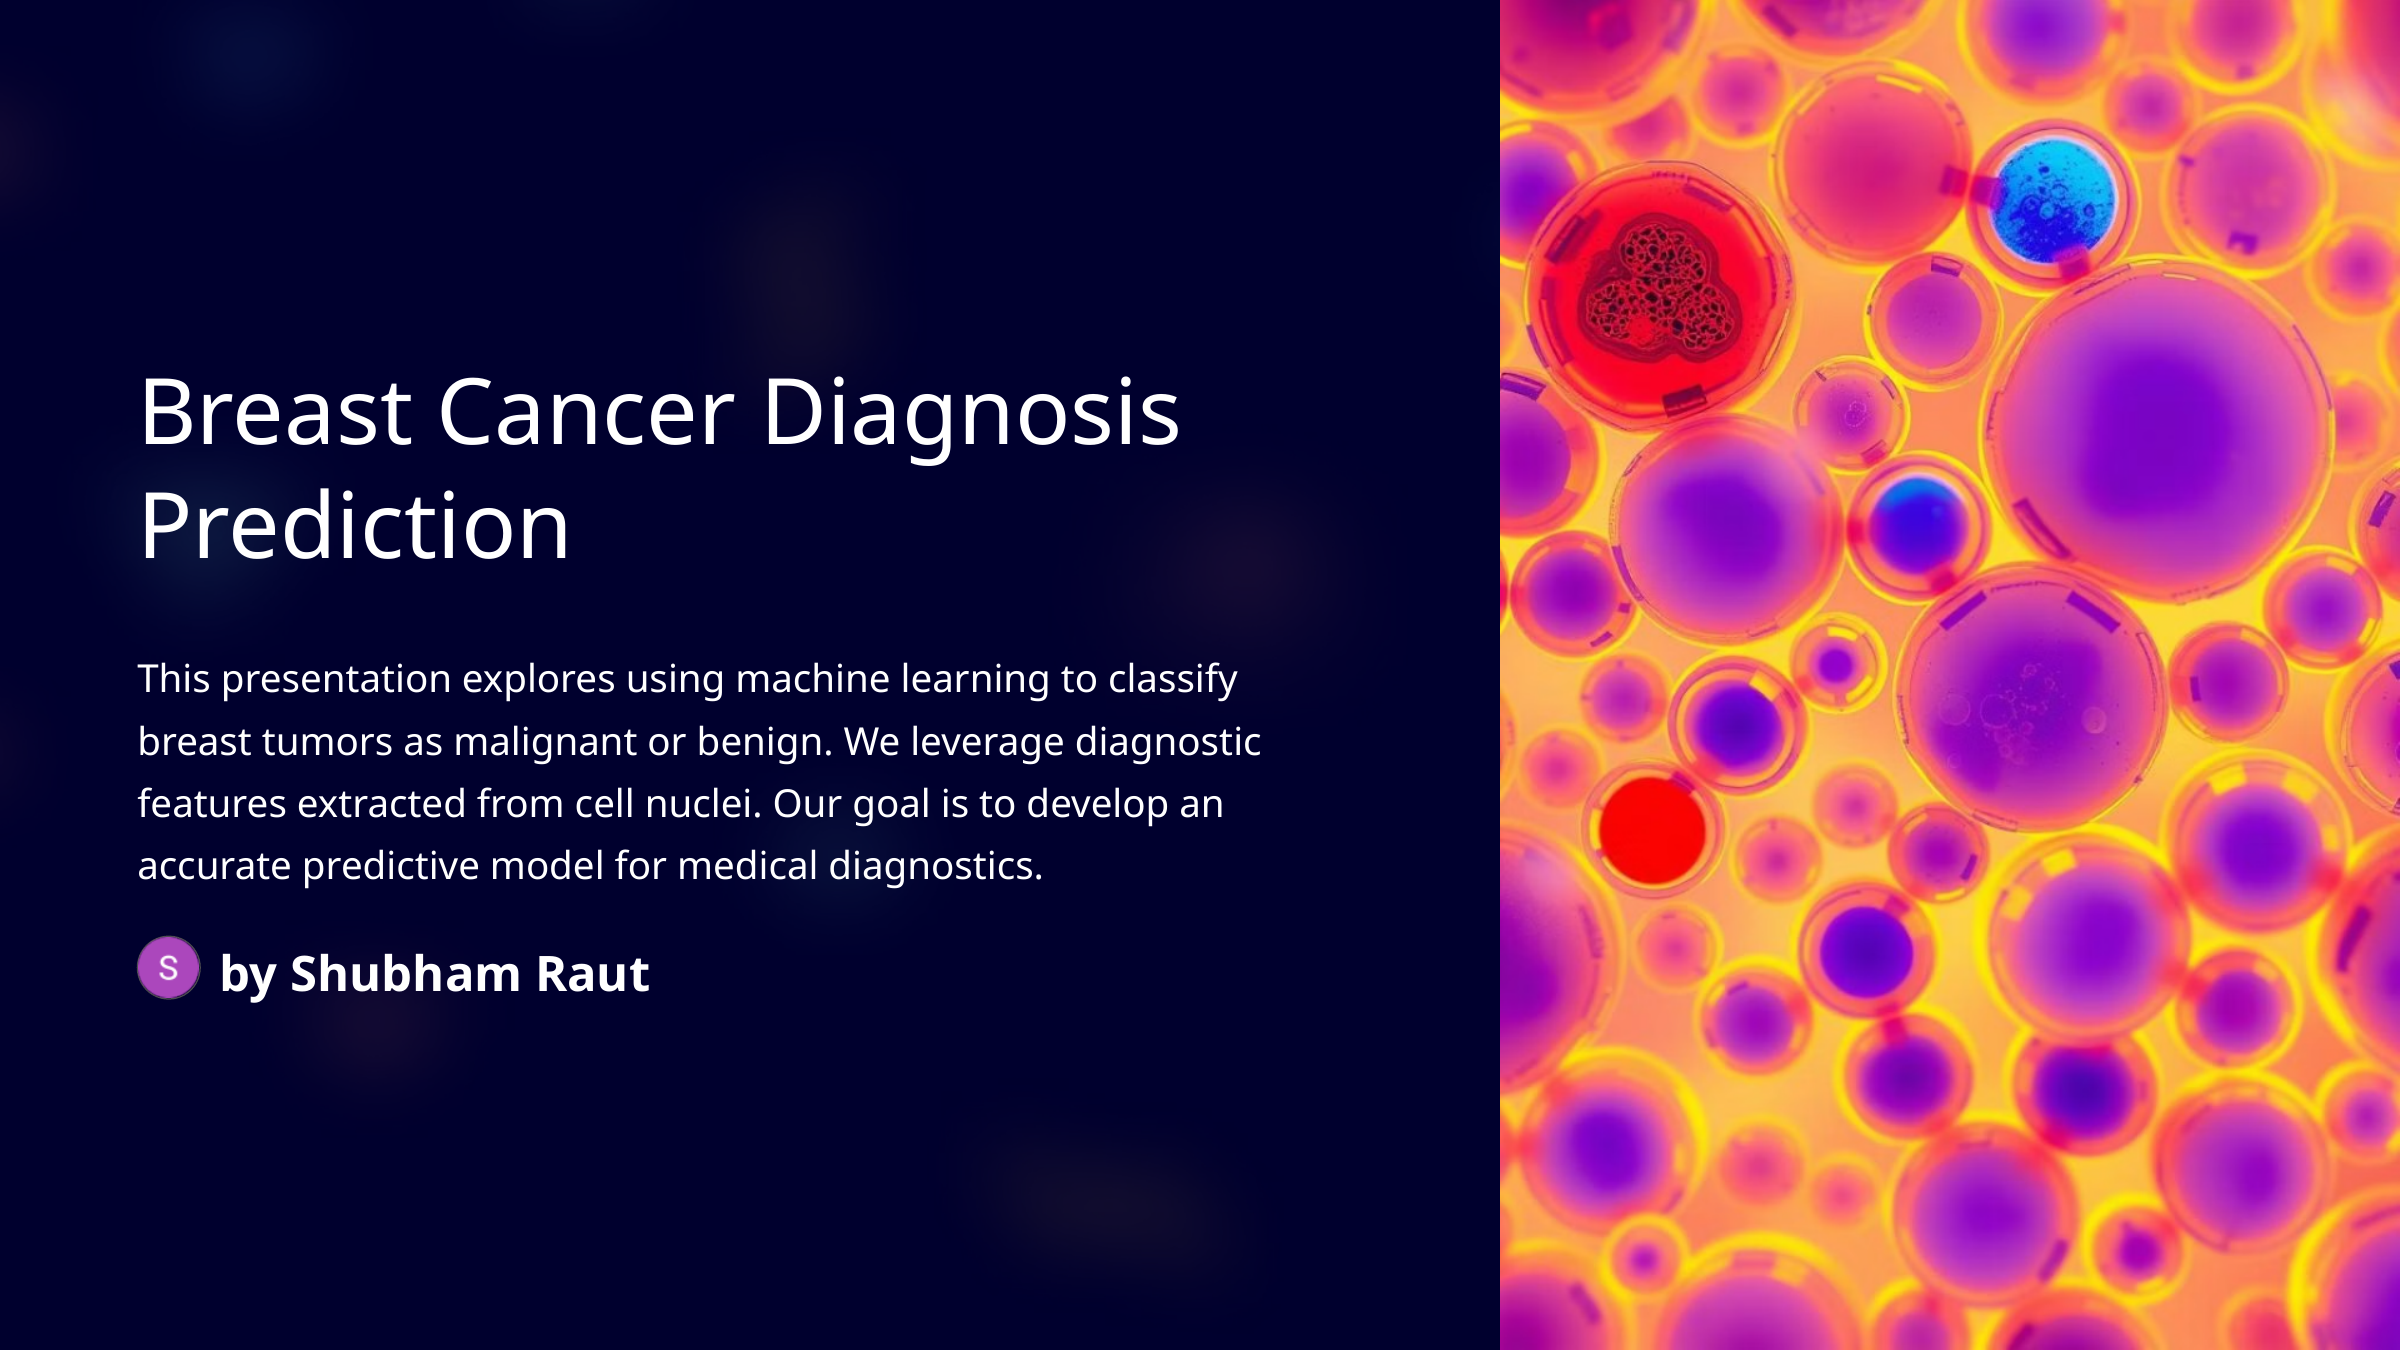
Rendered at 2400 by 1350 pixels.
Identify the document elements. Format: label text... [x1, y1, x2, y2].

picture [138, 937, 199, 998]
text_box by Shubham Raut [219, 933, 586, 1002]
text_box Breast Cancer Diagnosis Prediction [137, 347, 1363, 579]
picture [1499, 0, 2400, 1350]
text_box This presentation explores using machine learning to classify breast tumors as malignant or benign. We leverage diagnostic features extracted from cell nuclei. Our goal is to develop an accurate predictive model for medical diagnostics. [137, 637, 1363, 890]
